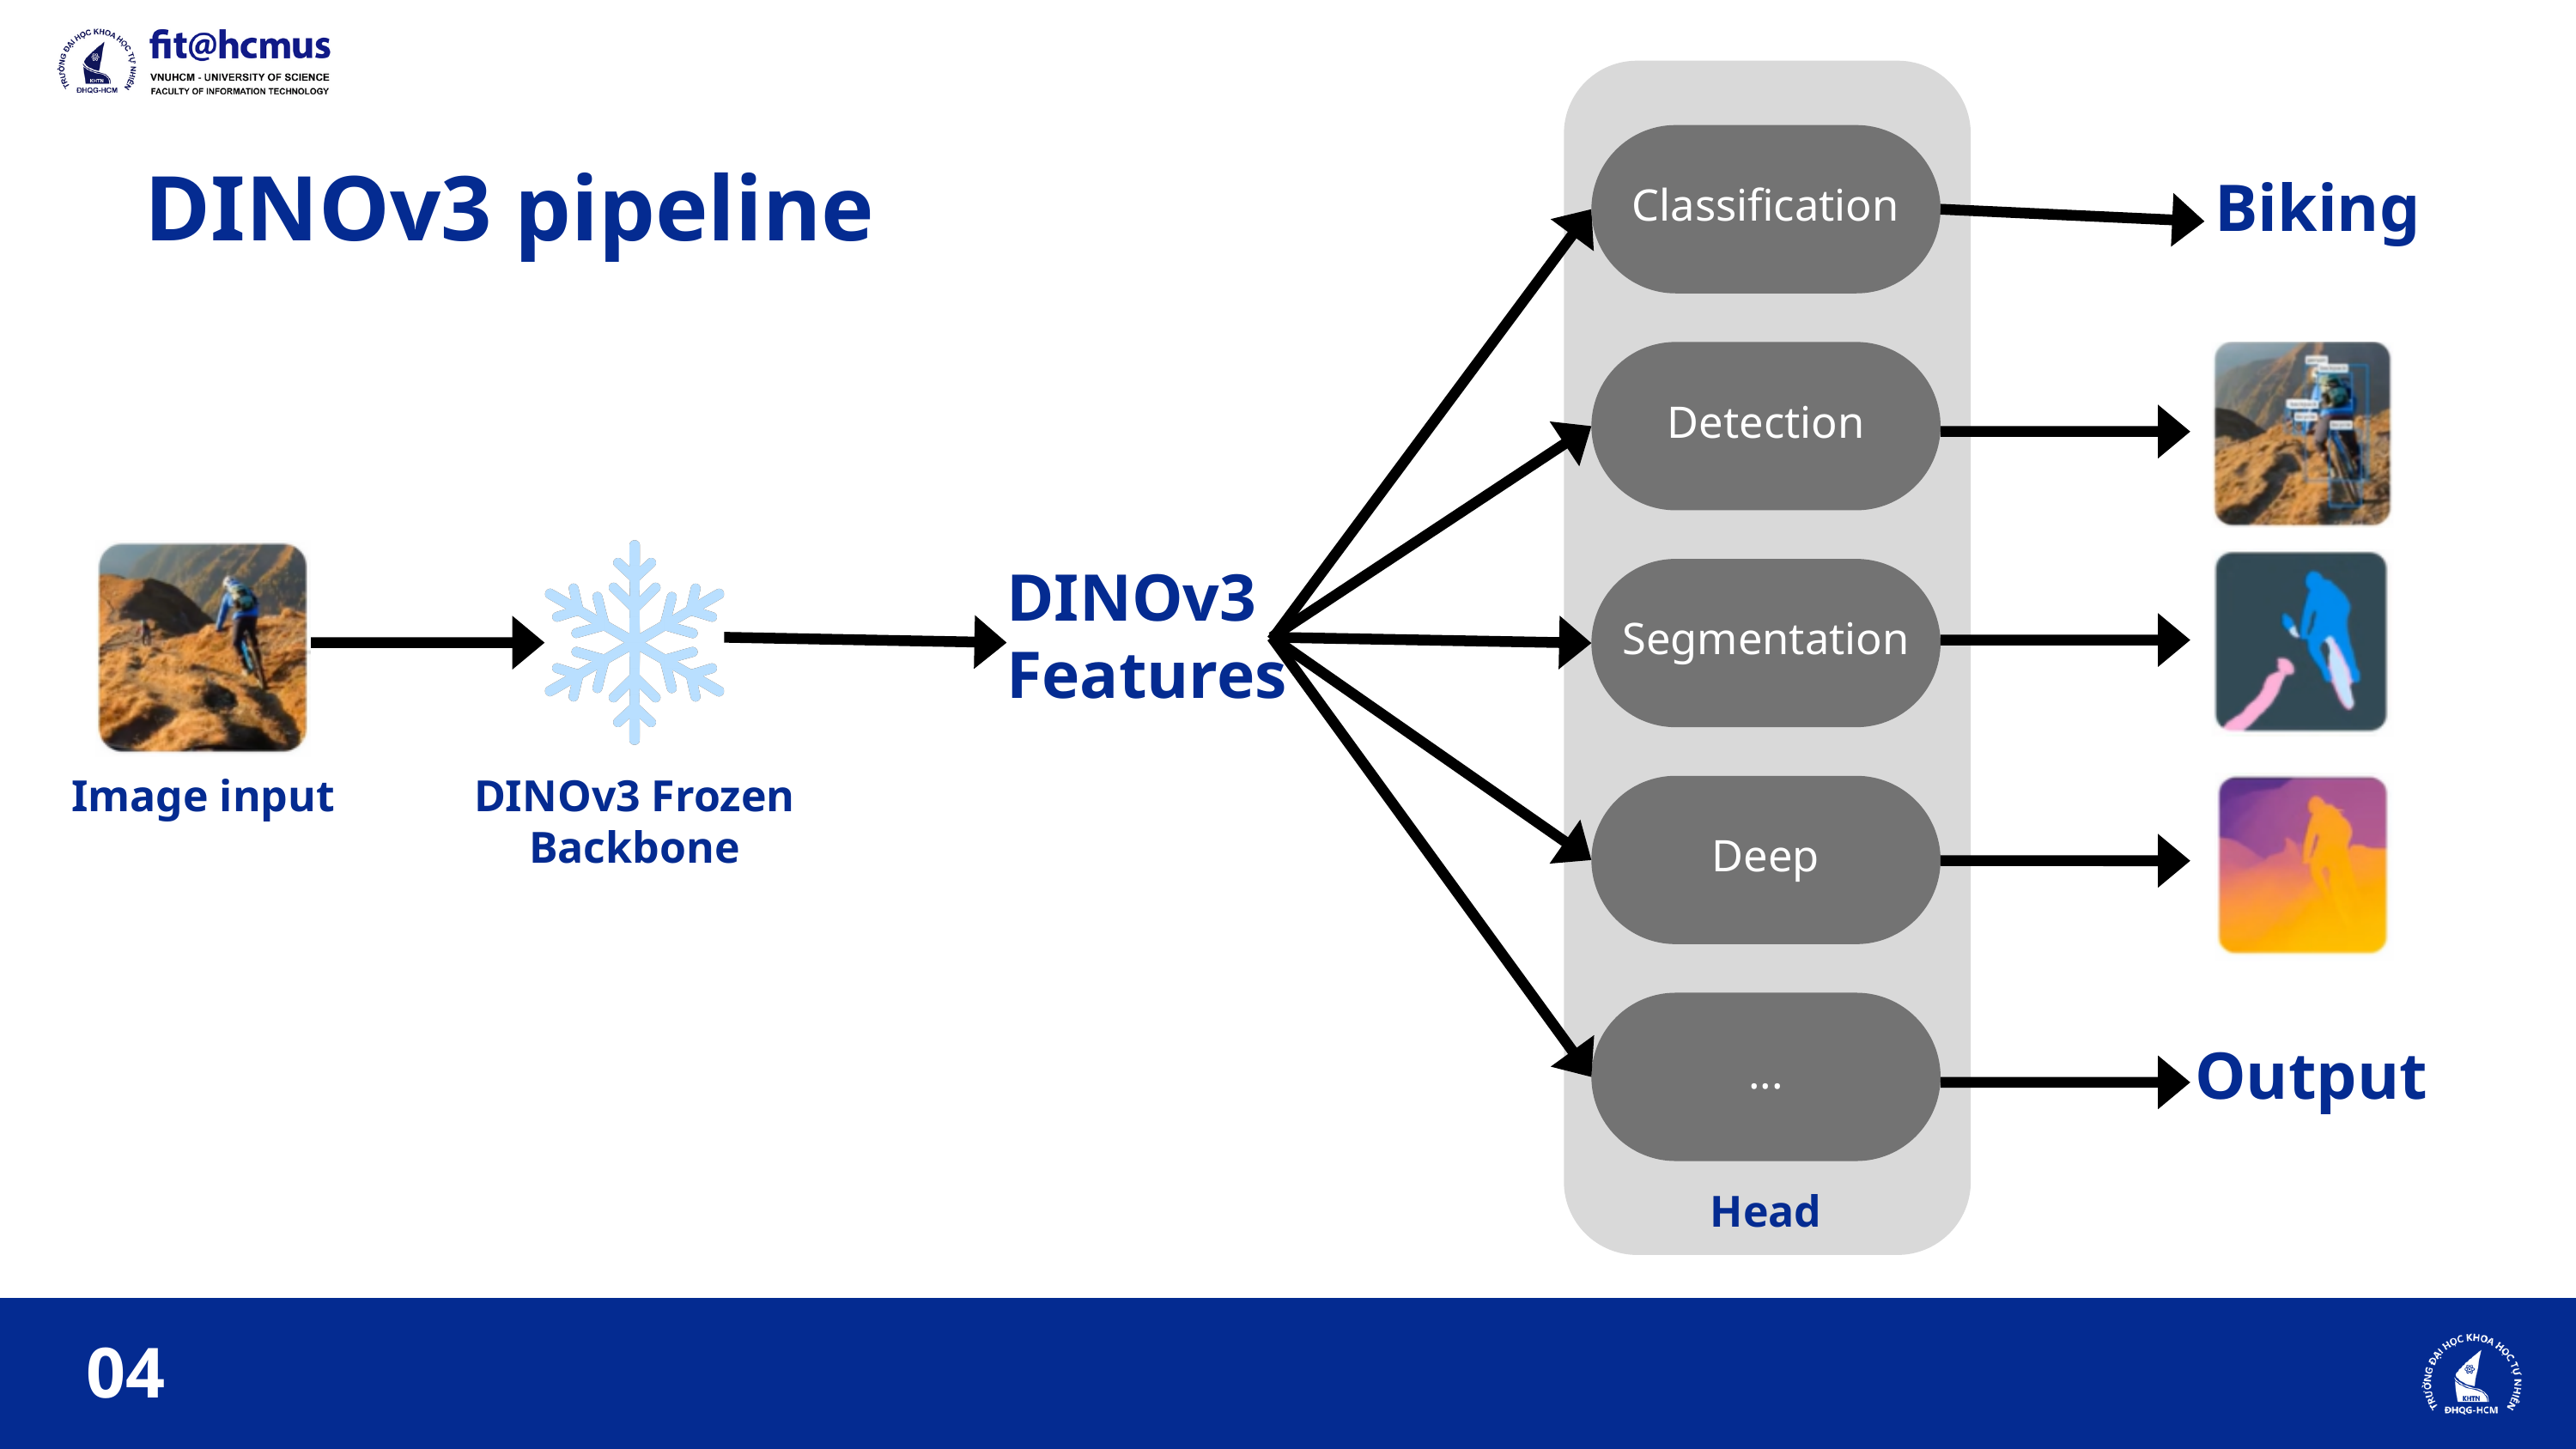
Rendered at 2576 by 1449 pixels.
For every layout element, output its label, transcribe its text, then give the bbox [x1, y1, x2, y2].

text_box [544, 540, 725, 745]
text_box Output [2195, 1034, 2476, 1113]
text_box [1591, 992, 1941, 1161]
text_box DINOv3 Features [1006, 556, 1288, 712]
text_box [1564, 60, 1971, 1256]
text_box DINOv3 pipeline [1975, 151, 2290, 259]
text_box [724, 634, 1006, 652]
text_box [1591, 342, 1941, 511]
text_box [56, 14, 334, 112]
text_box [1591, 558, 1941, 728]
text_box [1975, 852, 2190, 870]
text_box [2211, 342, 2394, 528]
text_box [0, 1297, 2576, 1449]
text_box Biking [2215, 167, 2496, 245]
text_box [1975, 422, 2190, 441]
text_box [1591, 775, 1941, 945]
text_box DINOv3 pipeline [144, 151, 1558, 259]
text_box [95, 540, 311, 757]
text_box [2215, 773, 2394, 962]
text_box Image input [41, 768, 366, 821]
text_box [1975, 631, 2190, 649]
text_box DINOv3 Frozen Backbone [472, 768, 797, 872]
text_box [2211, 549, 2394, 737]
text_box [1591, 124, 1941, 294]
text_box [1975, 1073, 2190, 1092]
text_box [311, 634, 545, 652]
